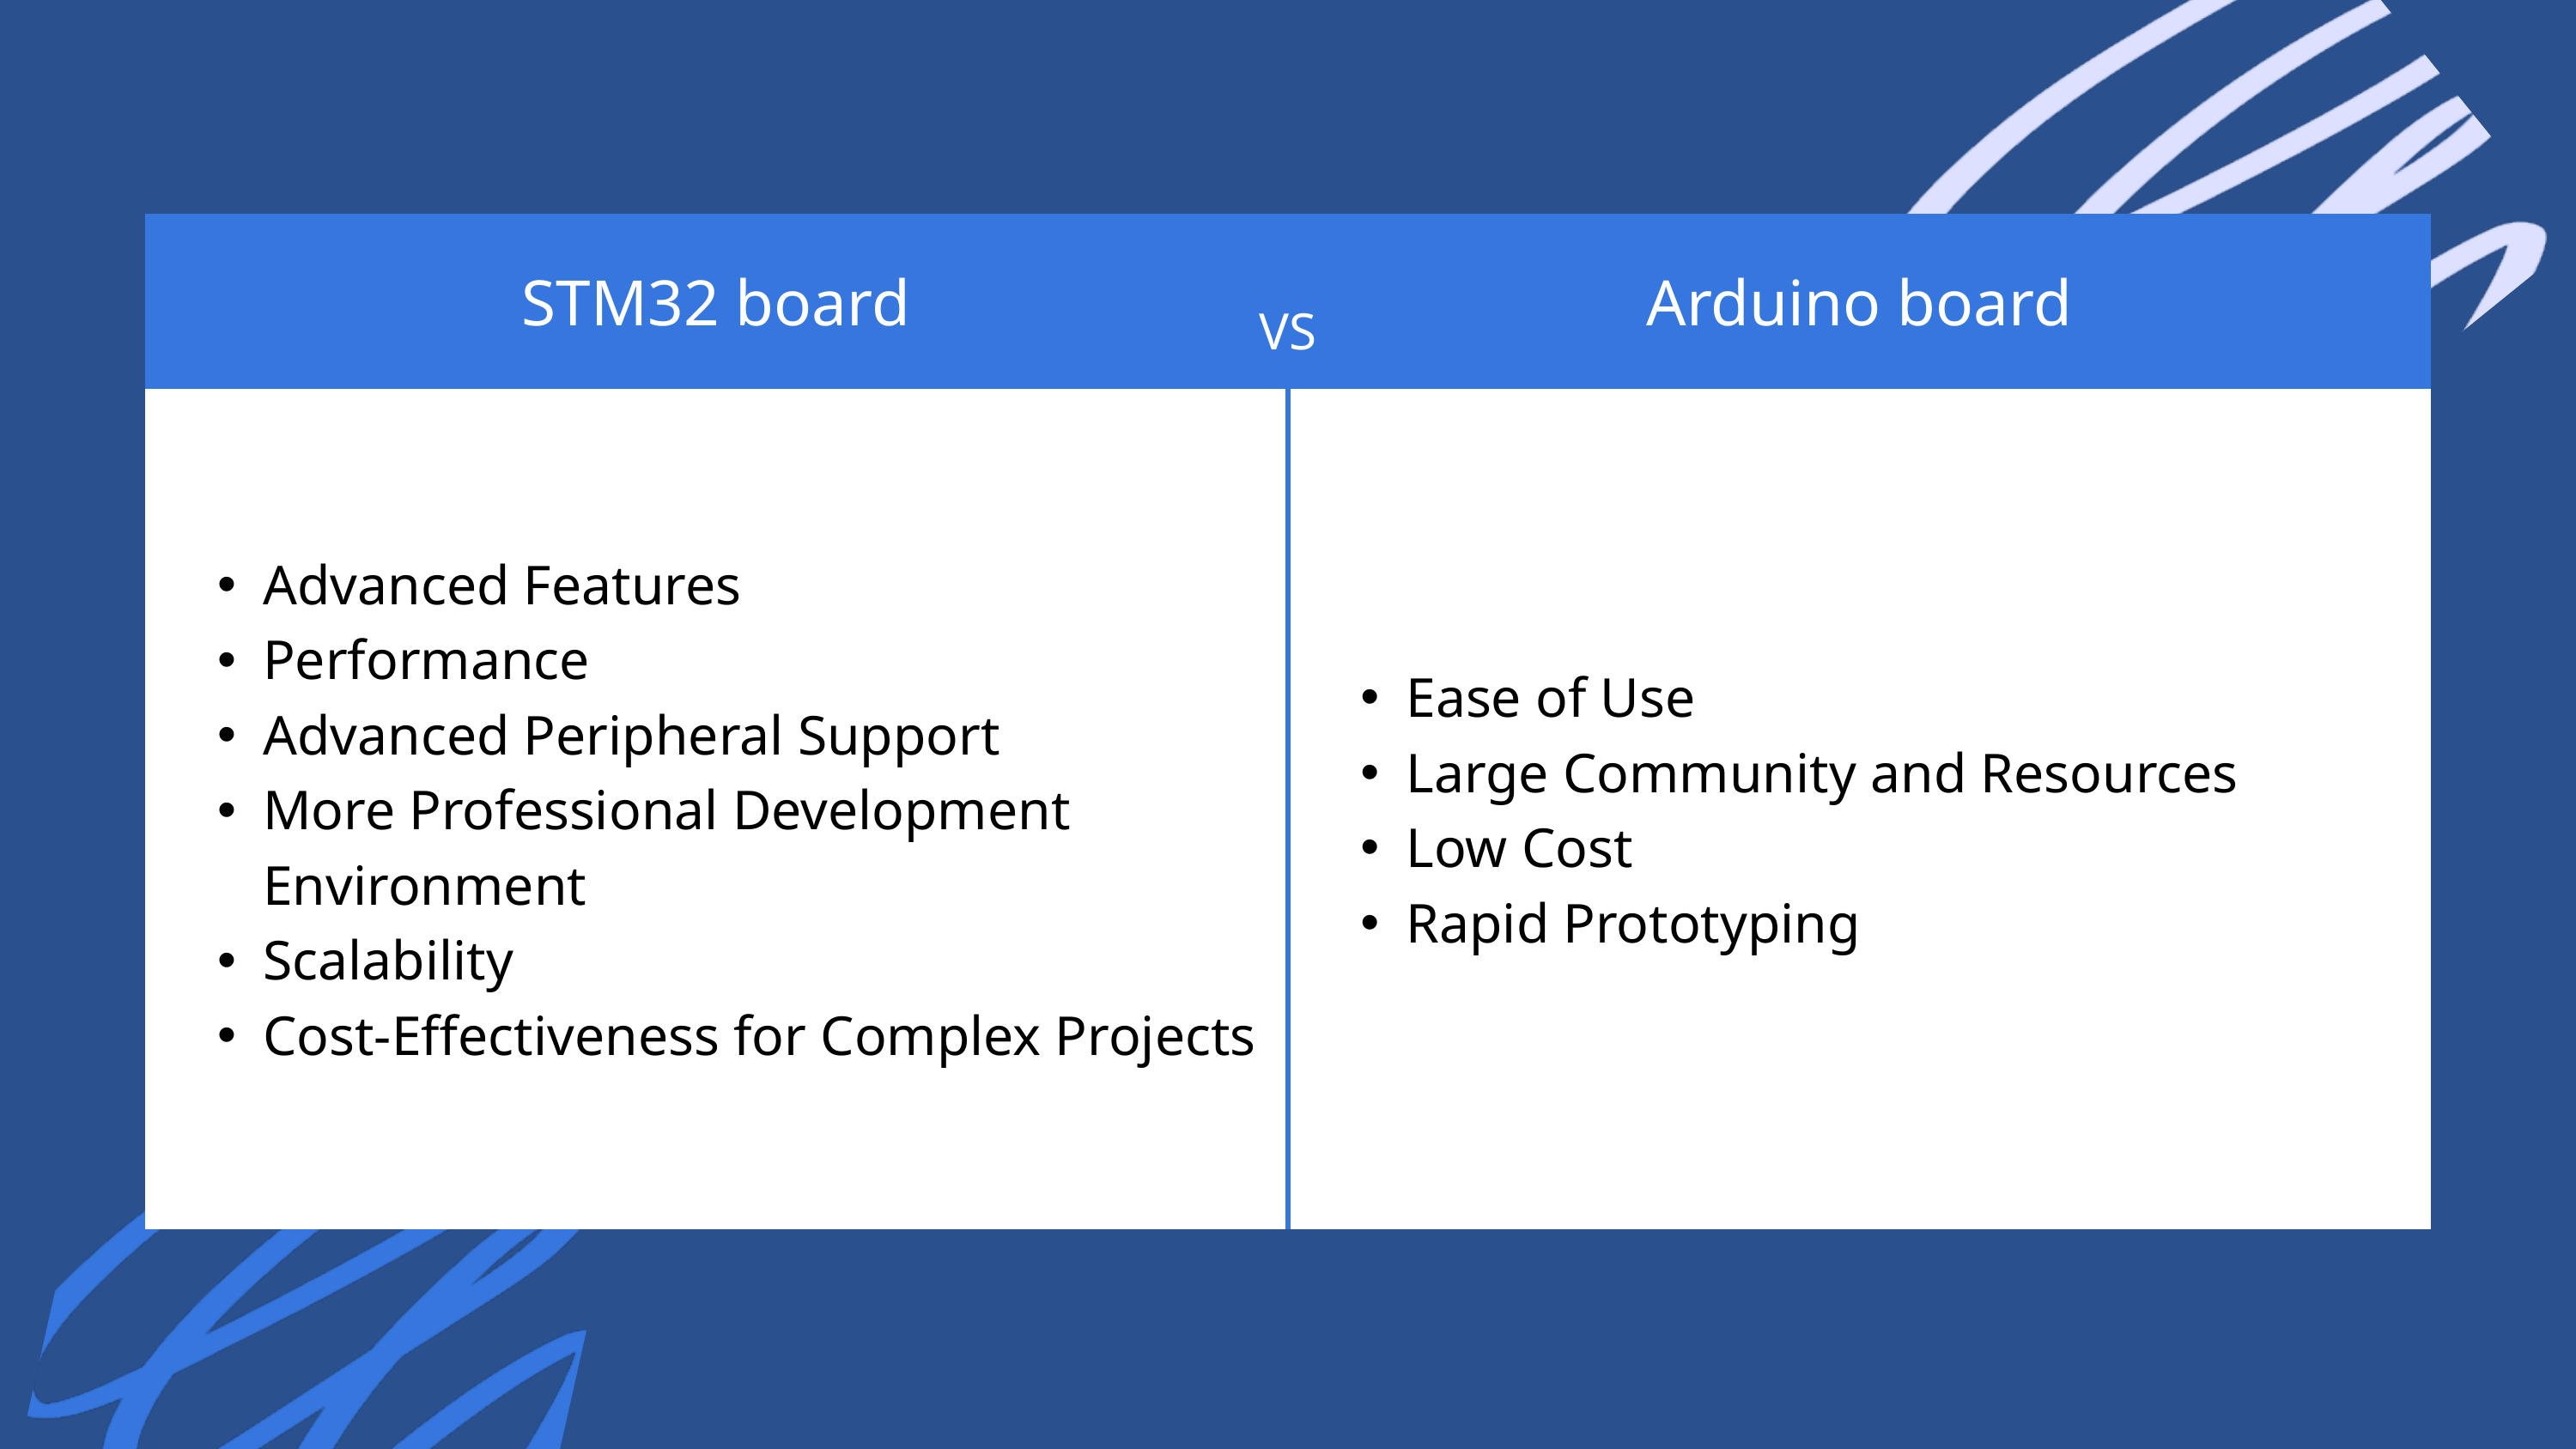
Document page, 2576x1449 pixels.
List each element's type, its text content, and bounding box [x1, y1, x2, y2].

table_cell Advanced Features Performance Advanced Peripheral Support More Professional Development Environment Scalability Cost-Effectiveness for Complex Projects [145, 389, 1285, 1229]
table_header Arduino board [1291, 214, 2431, 385]
text_box [20, 991, 610, 1449]
table_cell Ease of Use Large Community and Resources Low Cost Rapid Prototyping [1291, 389, 2431, 1229]
text_box VS [1252, 294, 1324, 361]
text_box [1876, 0, 2575, 357]
table_header STM32 board [145, 214, 1285, 385]
